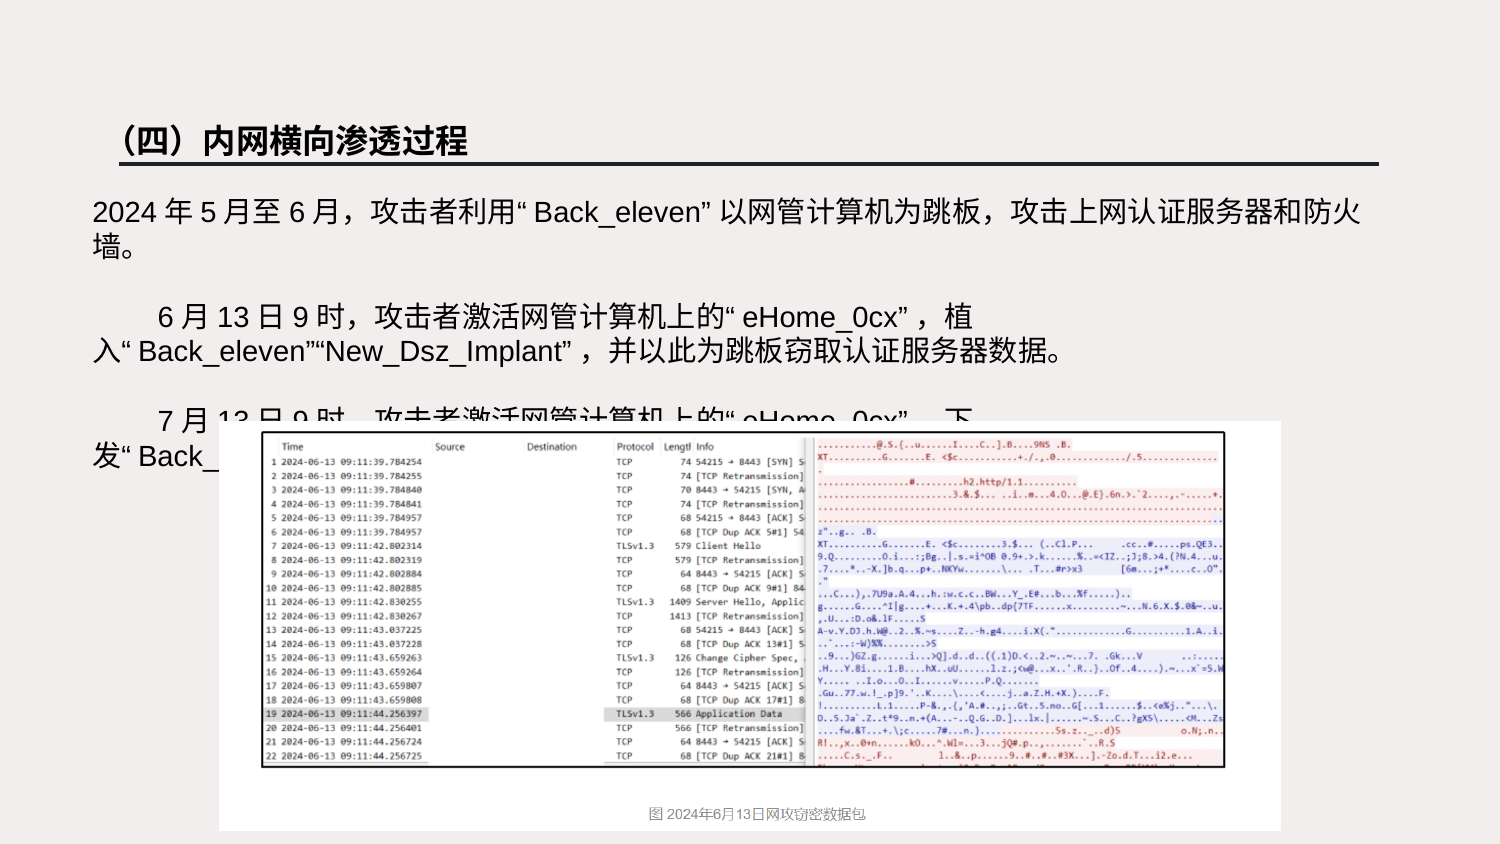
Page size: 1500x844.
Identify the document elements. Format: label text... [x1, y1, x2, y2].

picture [219, 421, 1281, 831]
text_box （四）内网横向渗透过程 [88, 112, 588, 168]
text_box 2024年5月至6月，攻击者利用“Back_eleven”以网管计算机为跳板，攻击上网认证服务器和防火墙。 6月13日9时，攻击者激活网管计算机上的“eHome_0cx”，植入“Back_eleven”“New_Dsz_Implant”，并以此为跳板窃取认证服务器数据。 7月13日9时，攻击者激活网管计算机上的“eHome_0cx”，下发“Back_eleven”和“New_Dsz_Implant”窃取数据。 [77, 185, 1424, 480]
